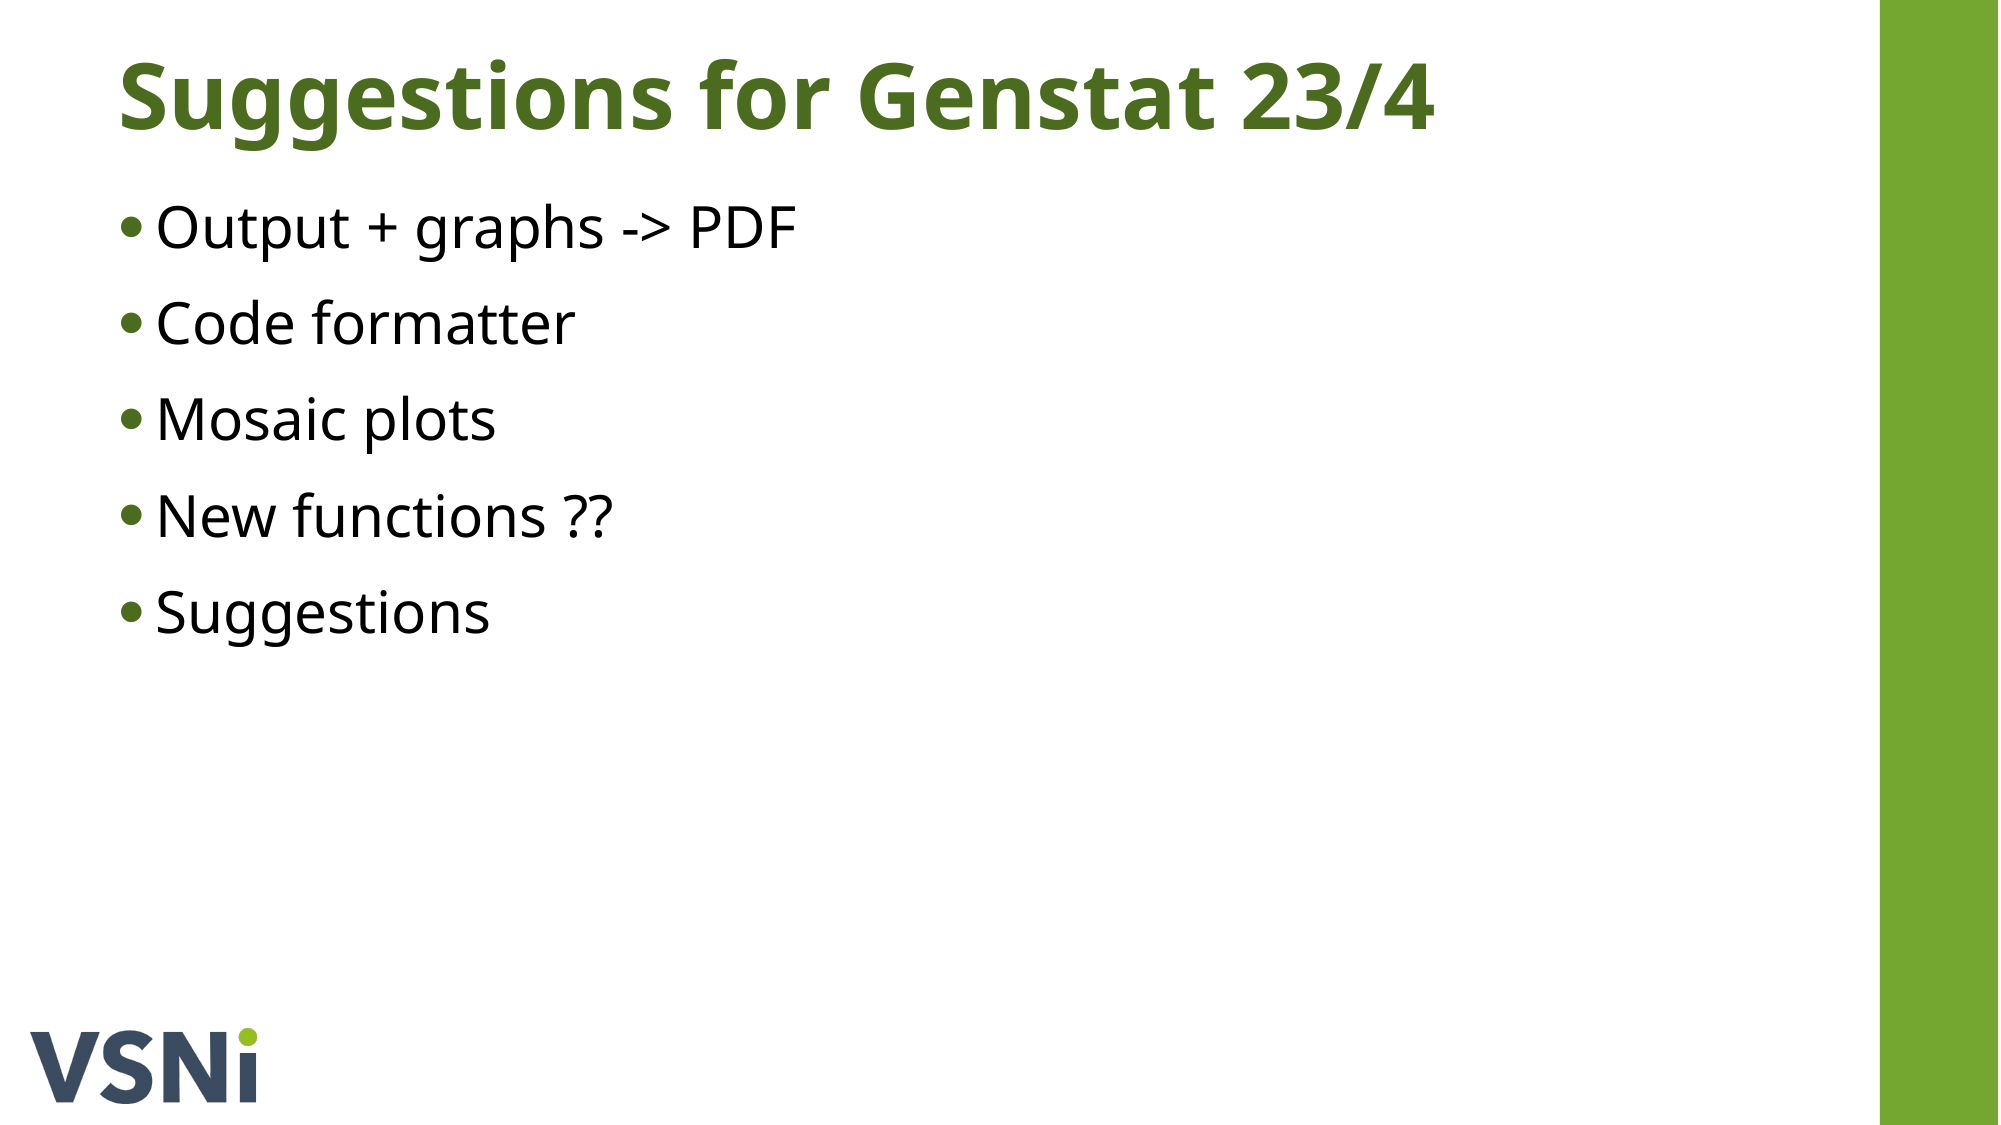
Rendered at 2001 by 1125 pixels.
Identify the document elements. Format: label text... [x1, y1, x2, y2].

title Suggestions for Genstat 23/4 [103, 22, 1829, 177]
picture [30, 1028, 257, 1104]
list Output + graphs -> PDF Code formatter Mosaic plots New functions ?? Suggestions [103, 190, 1829, 965]
